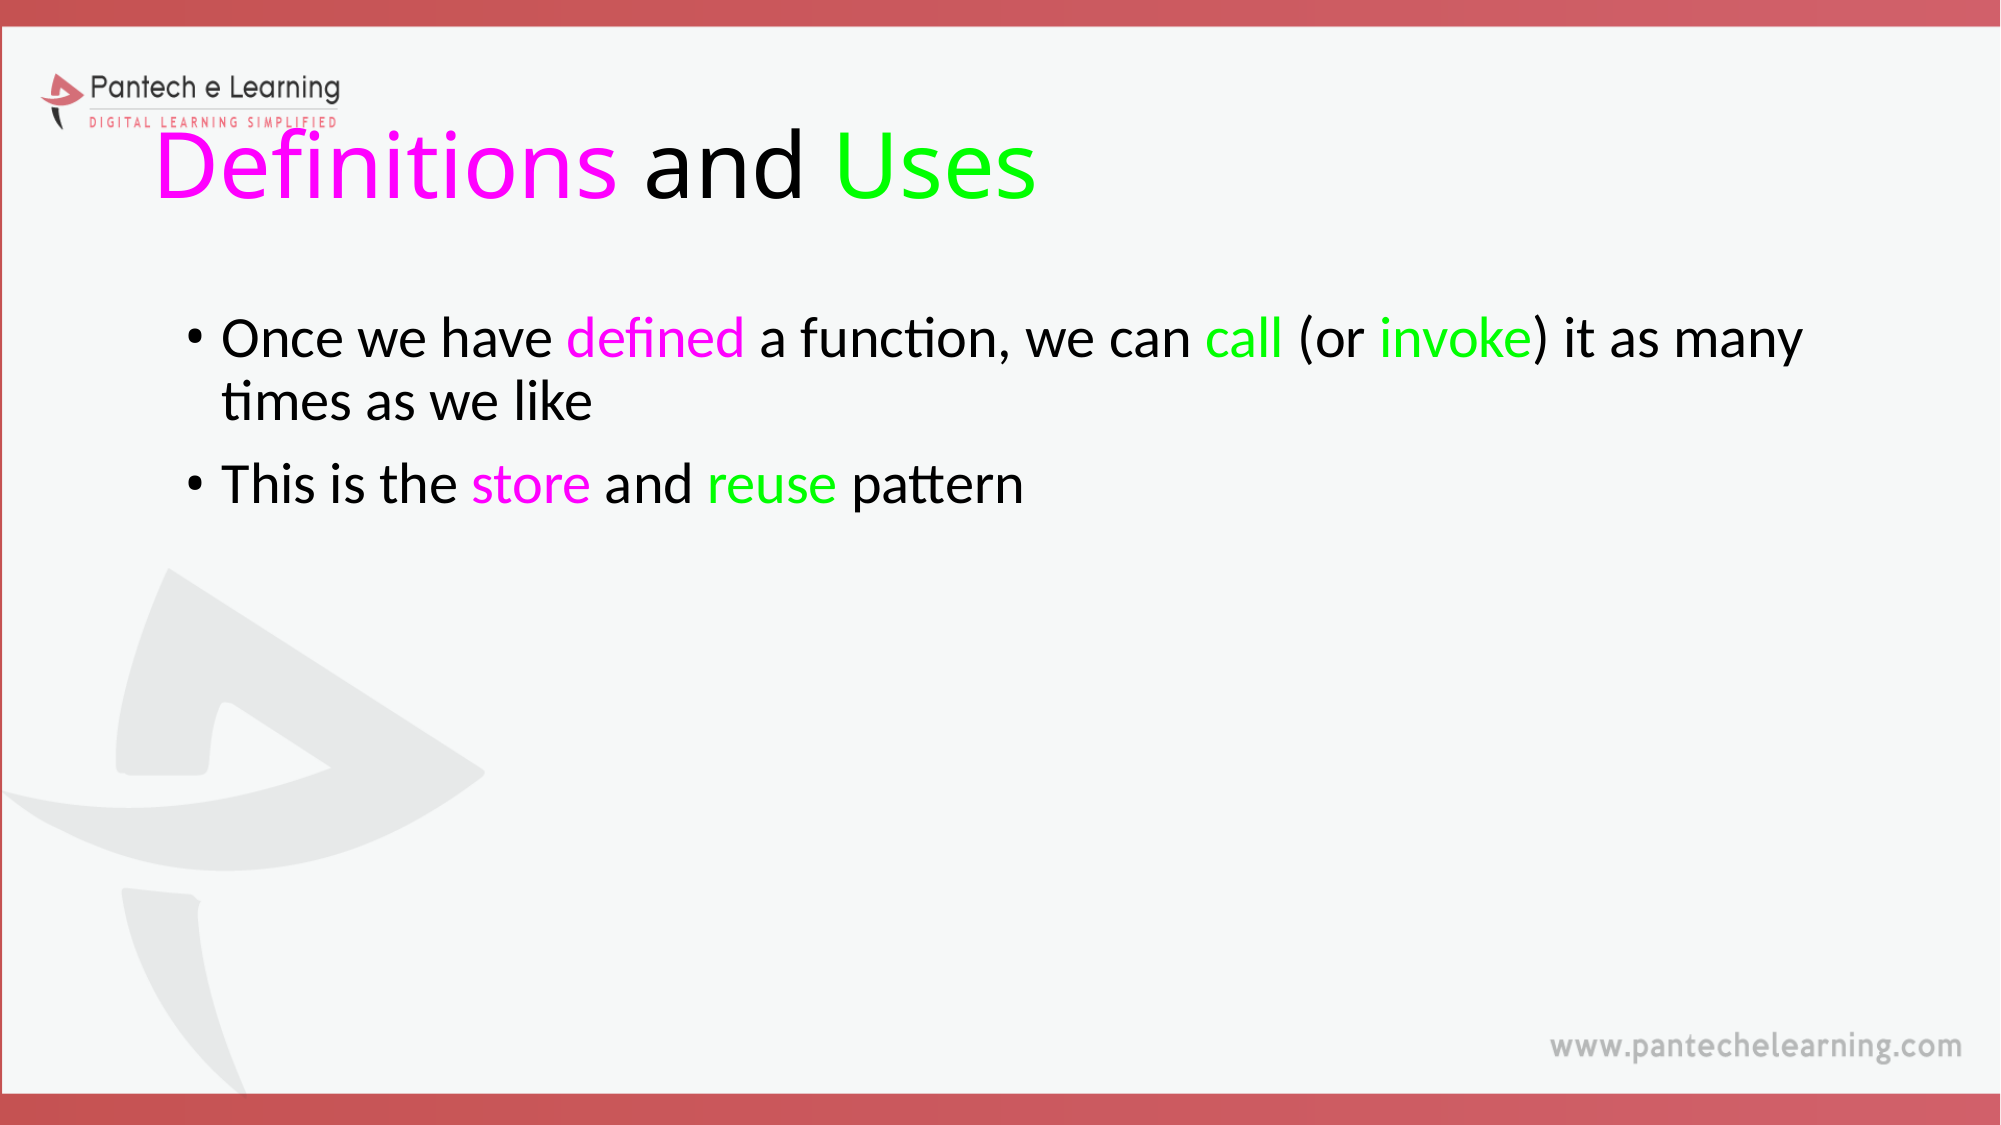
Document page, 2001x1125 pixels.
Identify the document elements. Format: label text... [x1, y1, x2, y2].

list Once we have defined a function, we can call (or invoke) it as many times as we like This is the store and reuse pattern [137, 299, 1863, 1014]
title Definitions and Uses [137, 59, 1863, 278]
picture [0, 0, 2001, 1125]
